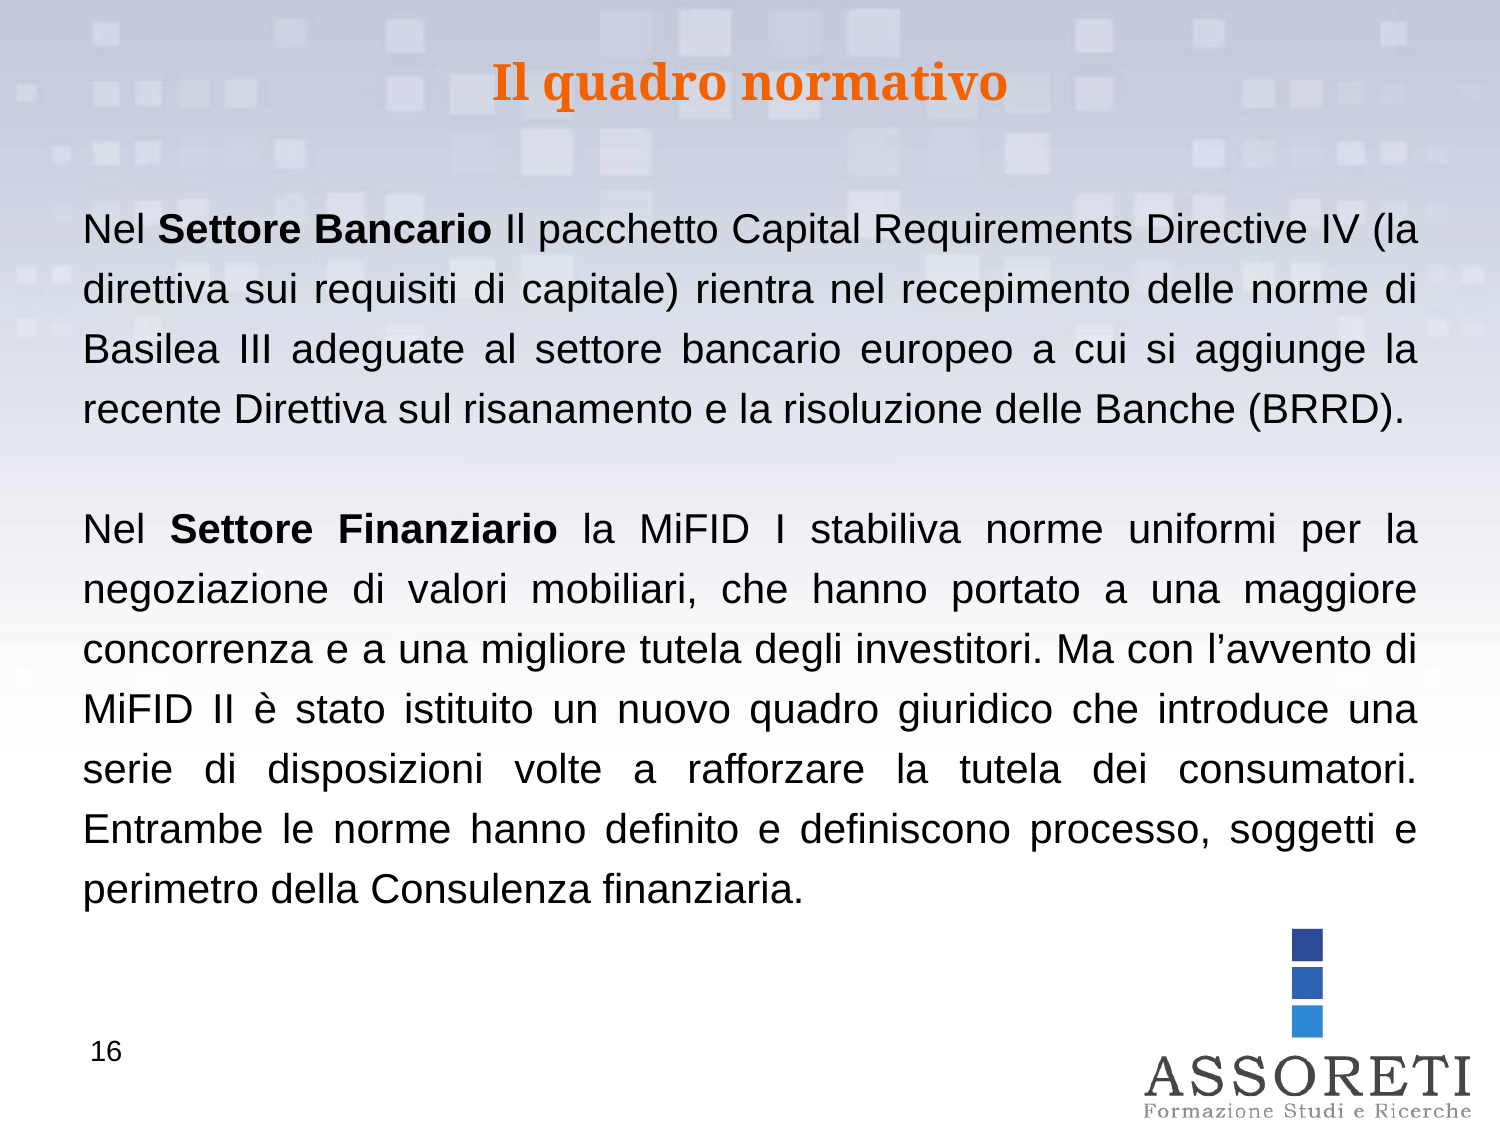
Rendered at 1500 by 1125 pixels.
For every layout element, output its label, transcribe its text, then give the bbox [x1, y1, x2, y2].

text_box Nel Settore Bancario Il pacchetto Capital Requirements Directive IV (la direttiva sui requisiti di capitale) rientra nel recepimento delle norme di Basilea III adeguate al settore bancario europeo a cui si aggiunge la recente Direttiva sul risanamento e la risoluzione delle Banche (BRRD). Nel Settore Finanziario la MiFID I stabiliva norme uniformi per la negoziazione di valori mobiliari, che hanno portato a una maggiore concorrenza e a una migliore tutela degli investitori. Ma con l’avvento di MiFID II è stato istituito un nuovo quadro giuridico che introduce una serie di disposizioni volte a rafforzare la tutela dei consumatori. Entrambe le norme hanno definito e definiscono processo, soggetti e perimetro della Consulenza finanziaria. [68, 184, 1434, 920]
text_box Il quadro normativo [72, 42, 1431, 118]
slide_number 16 [74, 1024, 426, 1103]
picture [0, 0, 1500, 1125]
